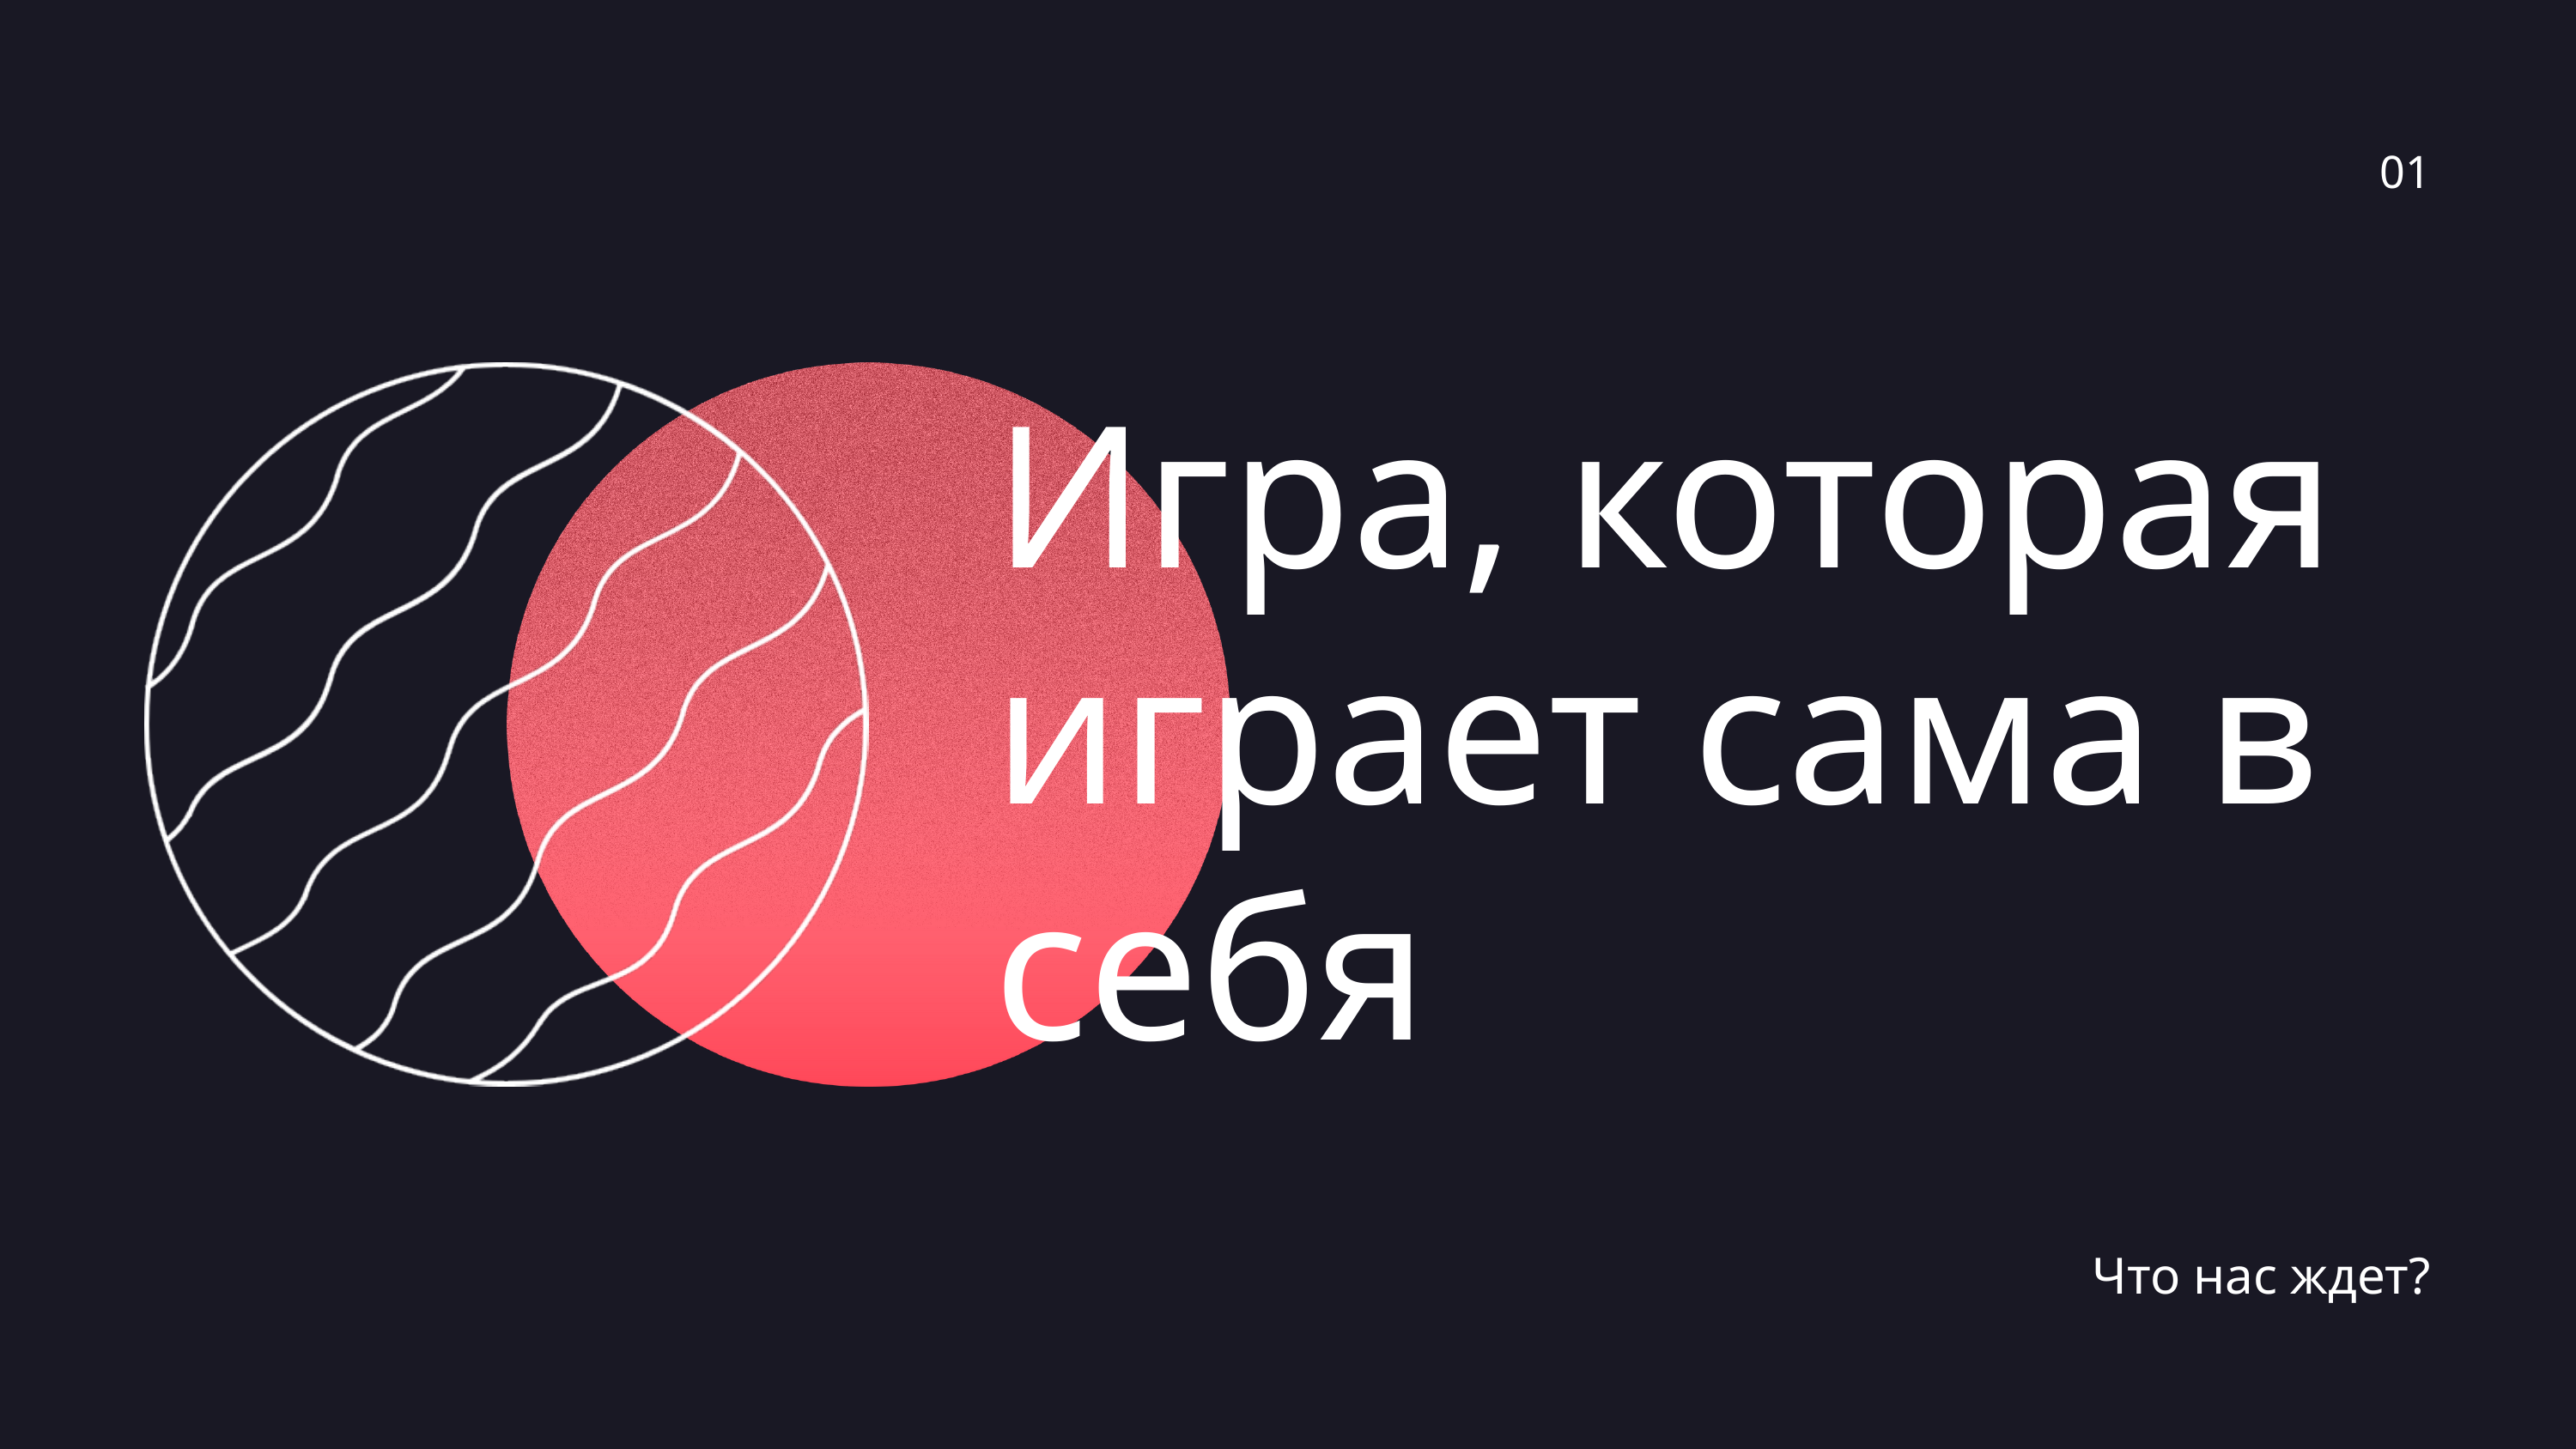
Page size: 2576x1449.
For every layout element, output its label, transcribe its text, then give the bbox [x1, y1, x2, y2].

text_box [144, 361, 1231, 1087]
text_box Игра, которая играет сама в себя [1234, 371, 2432, 1080]
text_box 01 [2251, 143, 2432, 197]
text_box Что нас ждет? [1559, 1243, 2432, 1304]
